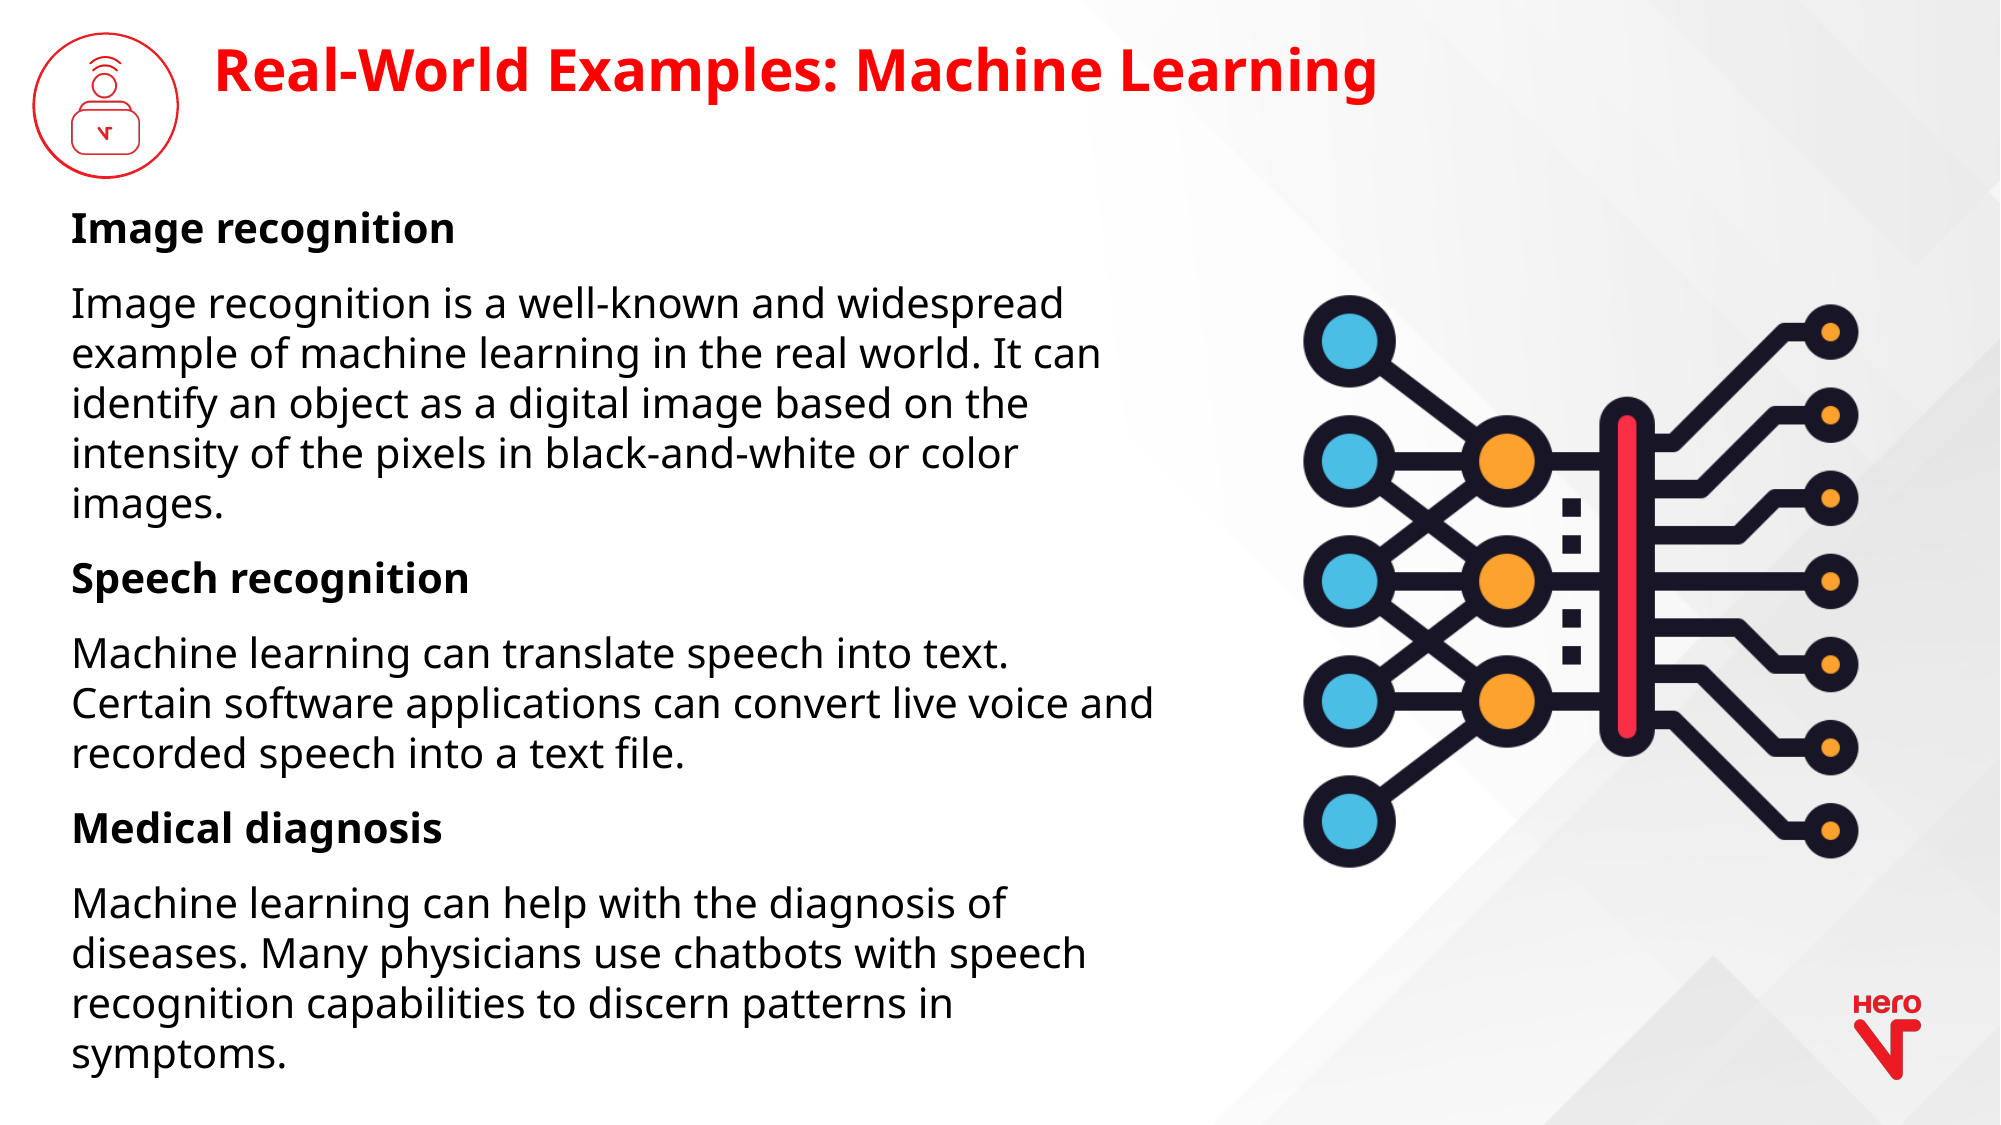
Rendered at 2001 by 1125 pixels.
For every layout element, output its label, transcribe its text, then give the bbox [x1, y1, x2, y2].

text_box Real-World Examples: Machine Learning [198, 18, 1877, 119]
picture [71, 56, 140, 155]
picture [1285, 285, 1877, 877]
text_box Image recognition Image recognition is a well-known and widespread example of machine learning in the real world. It can identify an object as a digital image based on the intensity of the pixels in black-and-white or color images. Speech recognition Machine learning can translate speech into text. Certain software applications can convert live voice and recorded speech into a text file. Medical diagnosis Machine learning can help with the diagnosis of diseases. Many physicians use chatbots with speech recognition capabilities to discern patterns in symptoms. [37, 187, 1177, 1093]
picture [1854, 995, 1921, 1080]
